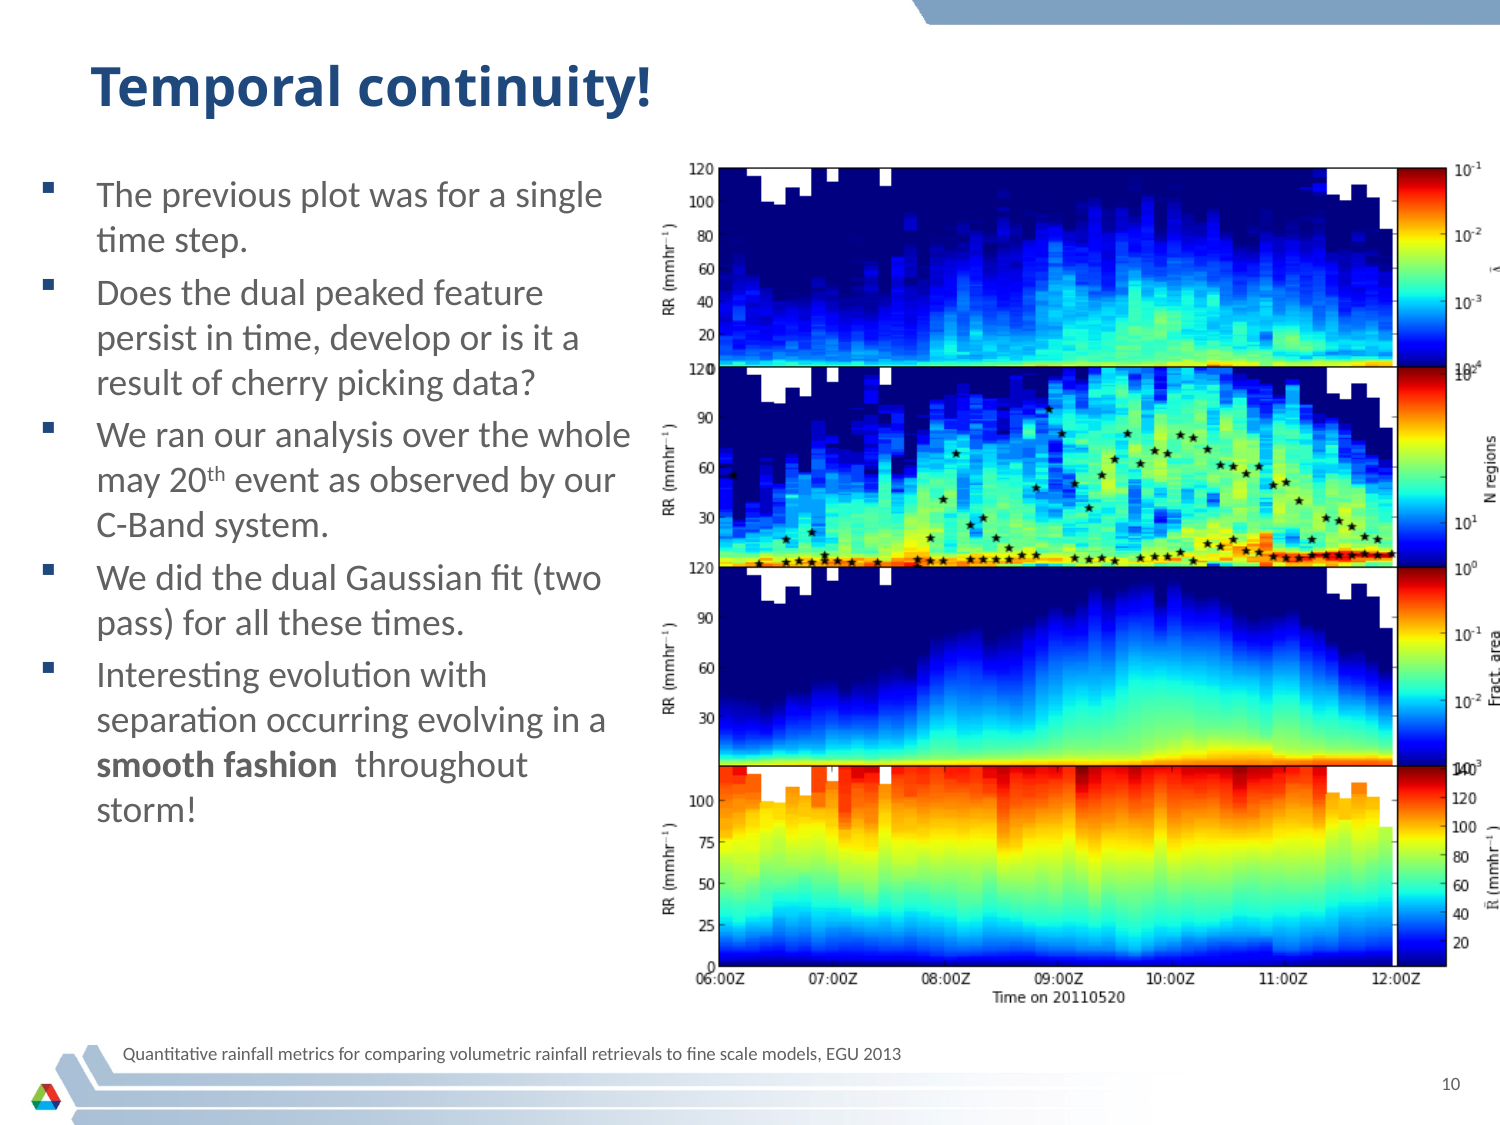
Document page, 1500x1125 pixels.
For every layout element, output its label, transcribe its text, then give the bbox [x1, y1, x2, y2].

picture [0, 0, 1500, 26]
list The previous plot was for a single time step. Does the dual peaked feature persist in time, develop or is it a result of cherry picking data? We ran our analysis over the whole may 20th event as observed by our C-Band system. We did the dual Gaussian fit (two pass) for all these times. Interesting evolution with separation occurring evolving in a smooth fashion throughout storm! [24, 162, 644, 905]
slide_number 10 [1412, 1064, 1476, 1125]
footer Quantitative rainfall metrics for comparing volumetric rainfall retrievals to fine scale models, EGU 2013 [107, 1034, 1083, 1073]
title Temporal continuity! [75, 45, 1425, 163]
picture [649, 149, 1500, 1013]
picture [0, 1037, 1500, 1125]
